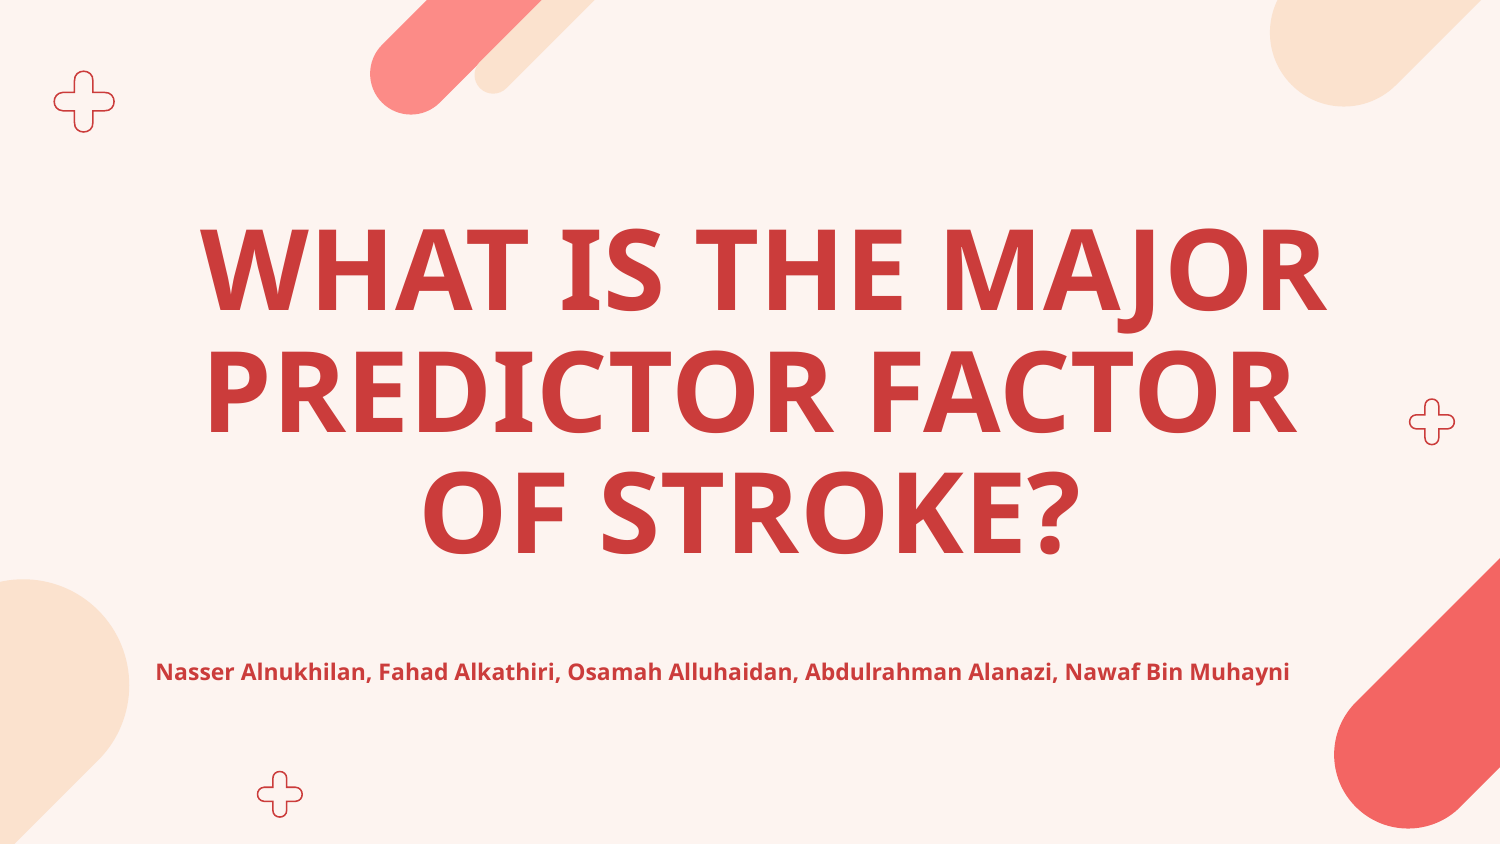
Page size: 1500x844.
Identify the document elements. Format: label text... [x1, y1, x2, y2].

title WHAT IS THE MAJOR PREDICTOR FACTOR OF STROKE? [118, 335, 1382, 594]
text_box Nasser Alnukhilan, Fahad Alkathiri, Osamah Alluhaidan, Abdulrahman Alanazi, Nawaf Bin Muhayni [92, 442, 1355, 701]
